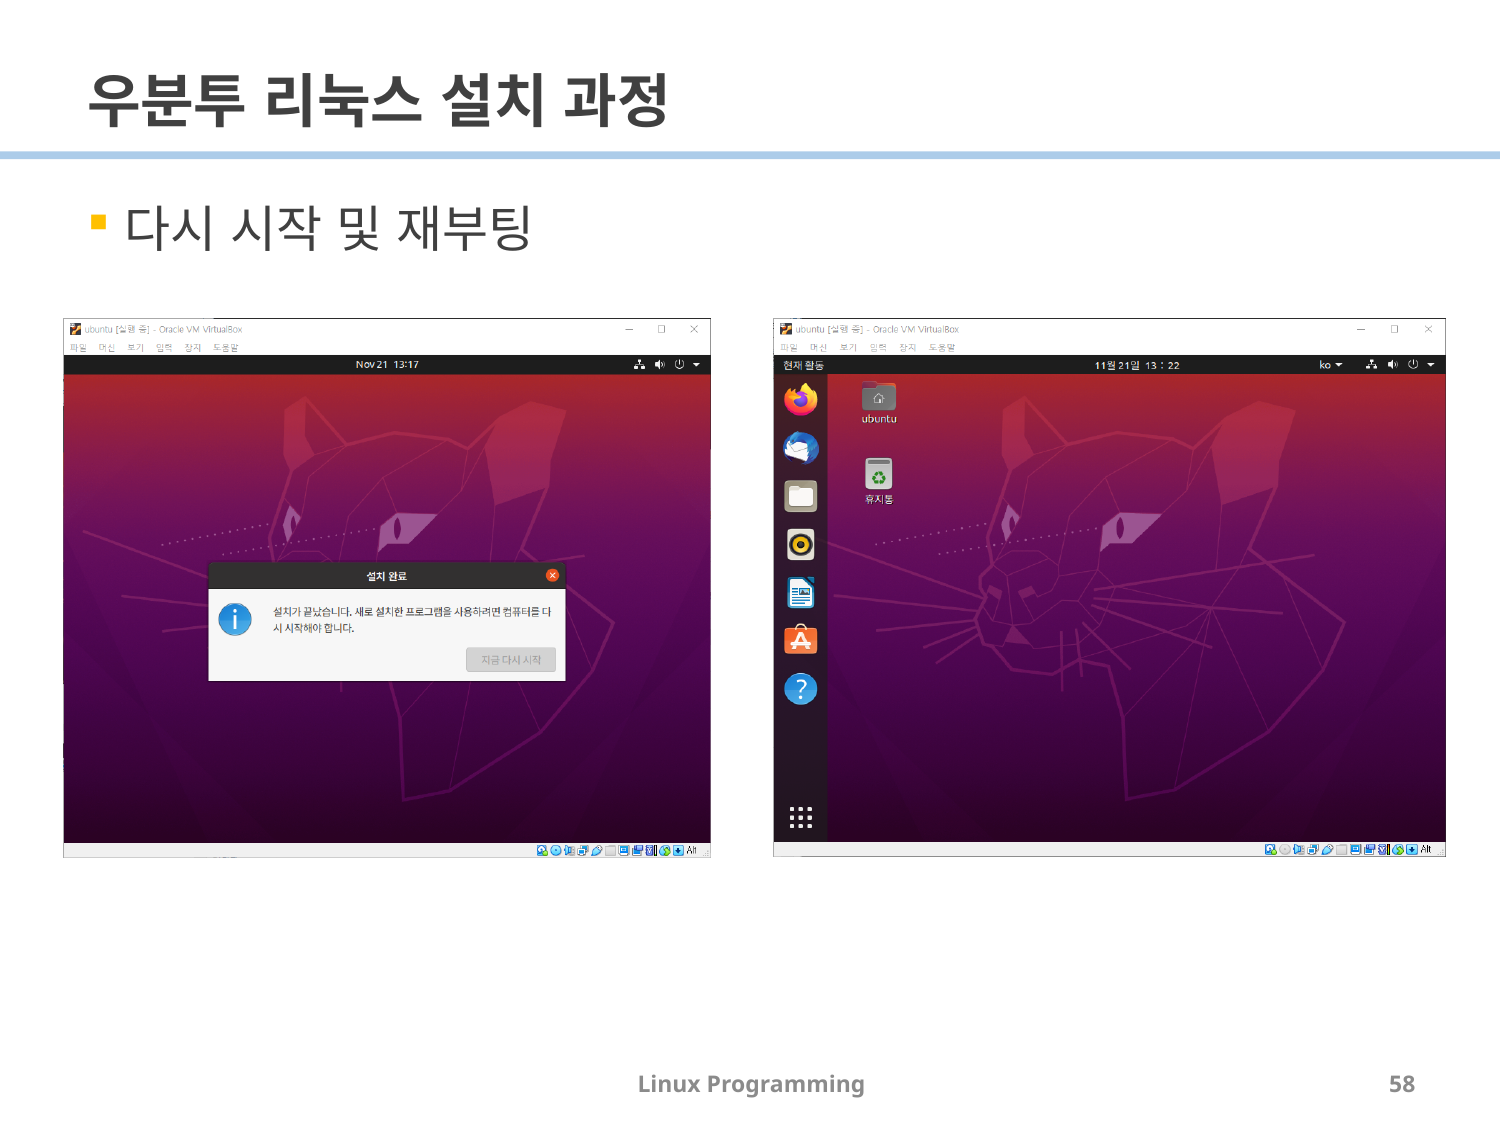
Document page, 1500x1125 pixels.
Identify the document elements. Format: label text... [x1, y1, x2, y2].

footer Linux Programming [498, 1067, 1005, 1103]
title 우분투 리눅스 설치 과정 [72, 22, 1431, 144]
picture [773, 318, 1446, 857]
slide_number 58 [1093, 1067, 1431, 1103]
list 다시 시작 및 재부팅 [72, 196, 1431, 1053]
picture [63, 318, 711, 858]
